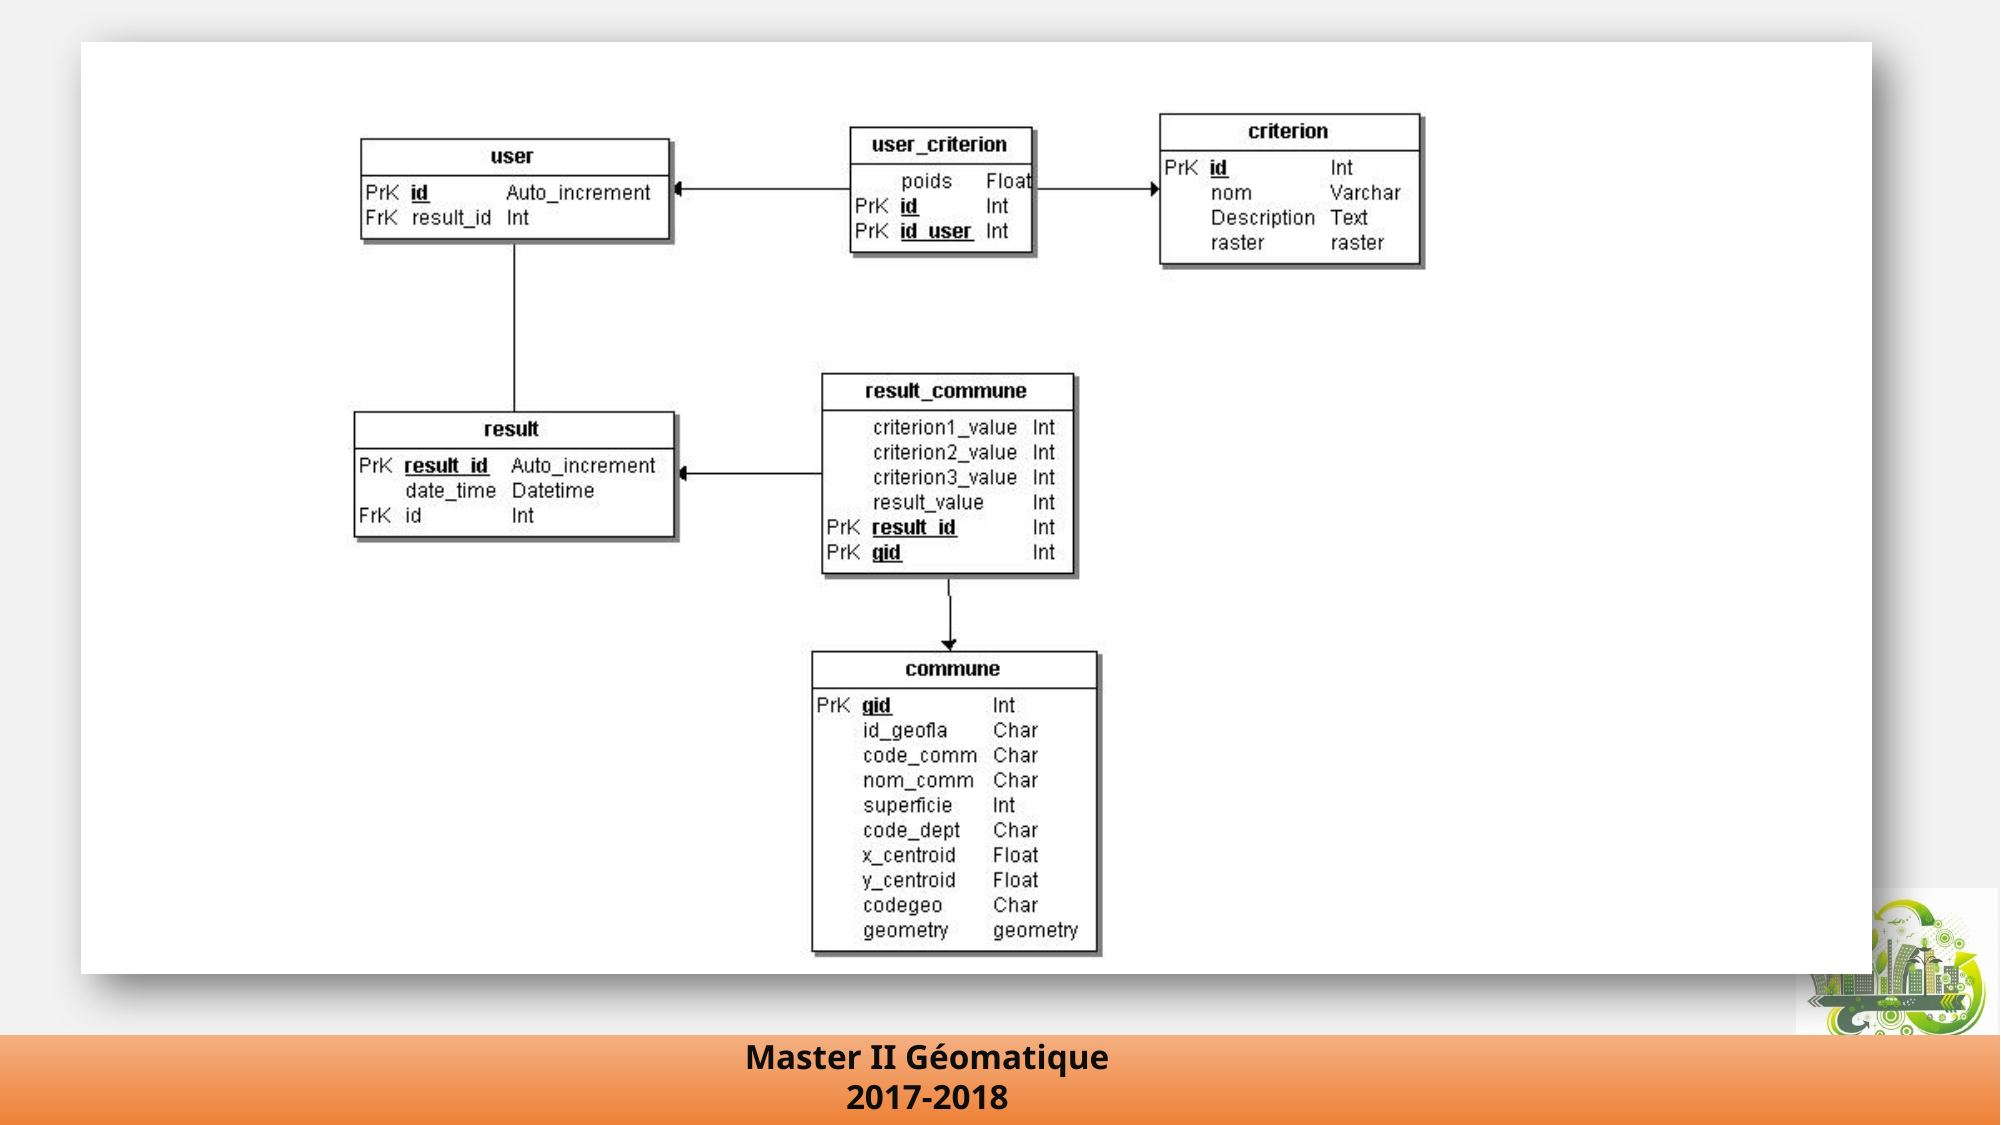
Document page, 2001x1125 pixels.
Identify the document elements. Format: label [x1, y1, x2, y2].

picture [1796, 888, 1998, 1035]
picture [81, 42, 1872, 974]
